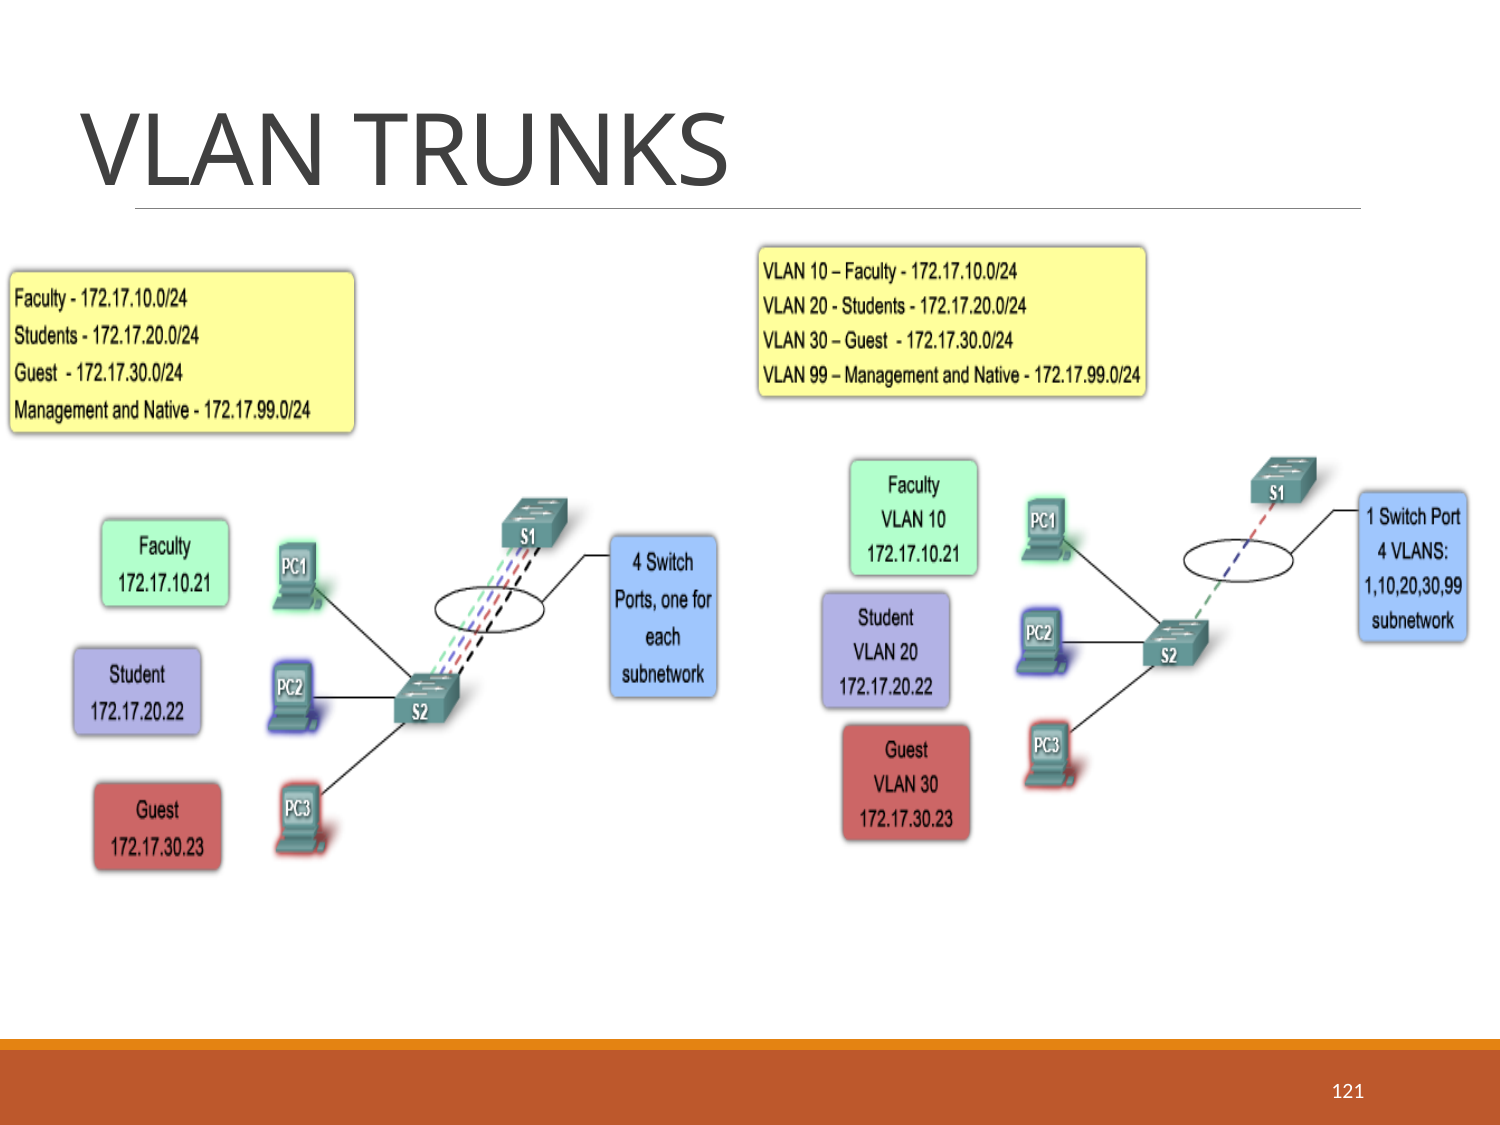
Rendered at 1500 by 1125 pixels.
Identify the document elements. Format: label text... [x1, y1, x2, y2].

slide_number 121 [1218, 1059, 1380, 1120]
title VLAN TRUNKS [65, 76, 1402, 214]
picture [0, 240, 726, 888]
picture [747, 236, 1474, 850]
